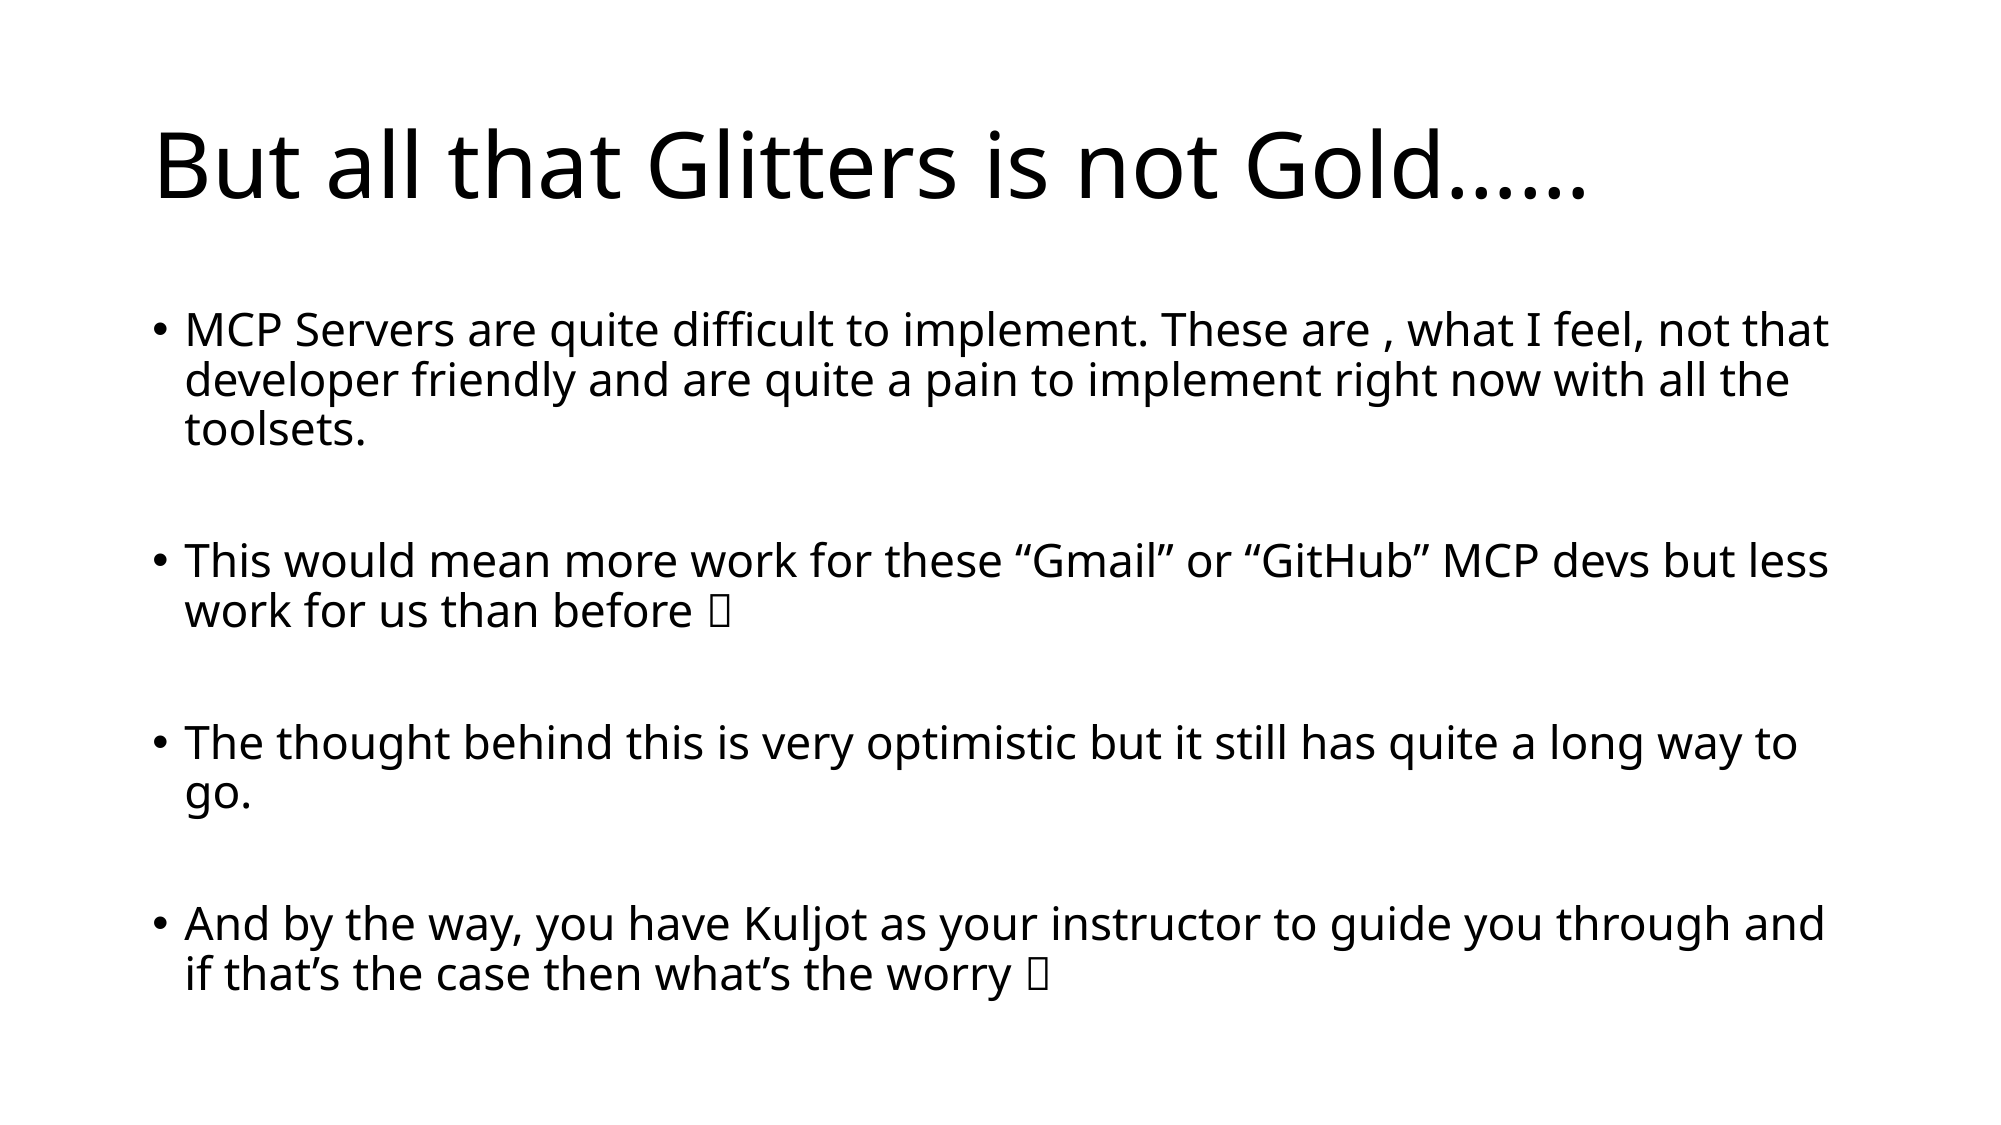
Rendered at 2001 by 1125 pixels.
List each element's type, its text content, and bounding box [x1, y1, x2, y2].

list MCP Servers are quite difficult to implement. These are , what I feel, not that developer friendly and are quite a pain to implement right now with all the toolsets. This would mean more work for these “Gmail” or “GitHub” MCP devs but less work for us than before  The thought behind this is very optimistic but it still has quite a long way to go. And by the way, you have Kuljot as your instructor to guide you through and if that’s the case then what’s the worry  [137, 299, 1863, 1014]
title But all that Glitters is not Gold…… [137, 59, 1863, 278]
